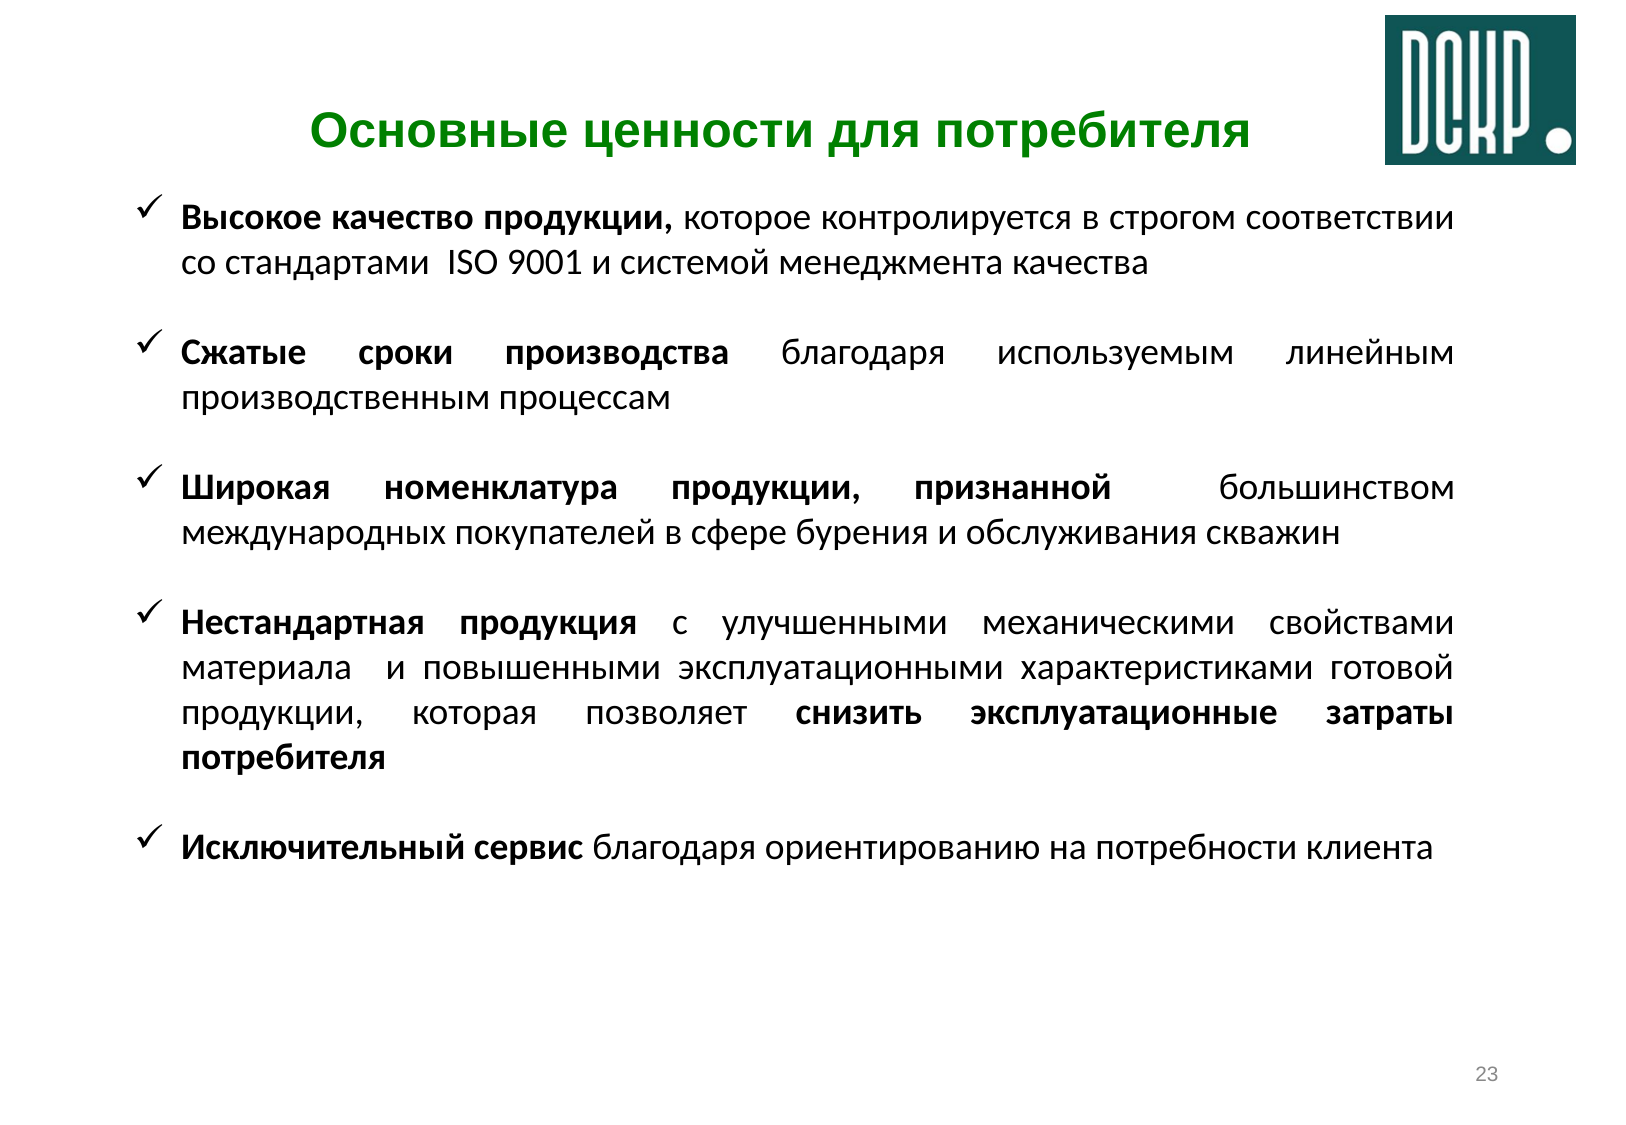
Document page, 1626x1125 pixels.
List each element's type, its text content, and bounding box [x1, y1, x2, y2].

slide_number 23 [1147, 1042, 1514, 1103]
picture [1385, 15, 1576, 165]
text_box Высокое качество продукции, которое контролируется в строгом соответствии со стандартами ISO 9001 и системой менеджмента качества Сжатые сроки производства благодаря используемым линейным производственным процессам Широкая номенклатура продукции, признанной большинством международных покупателей в сфере бурения и обслуживания скважин Нестандартная продукция с улучшенными механическими свойствами материала и повышенными эксплуатационными характеристиками готовой продукции, которая позволяет снизить эксплуатационные затраты потребителя Исключительный сервис благодаря ориентированию на потребности клиента [119, 184, 1470, 875]
text_box Основные ценности для потребителя [102, 90, 1385, 165]
